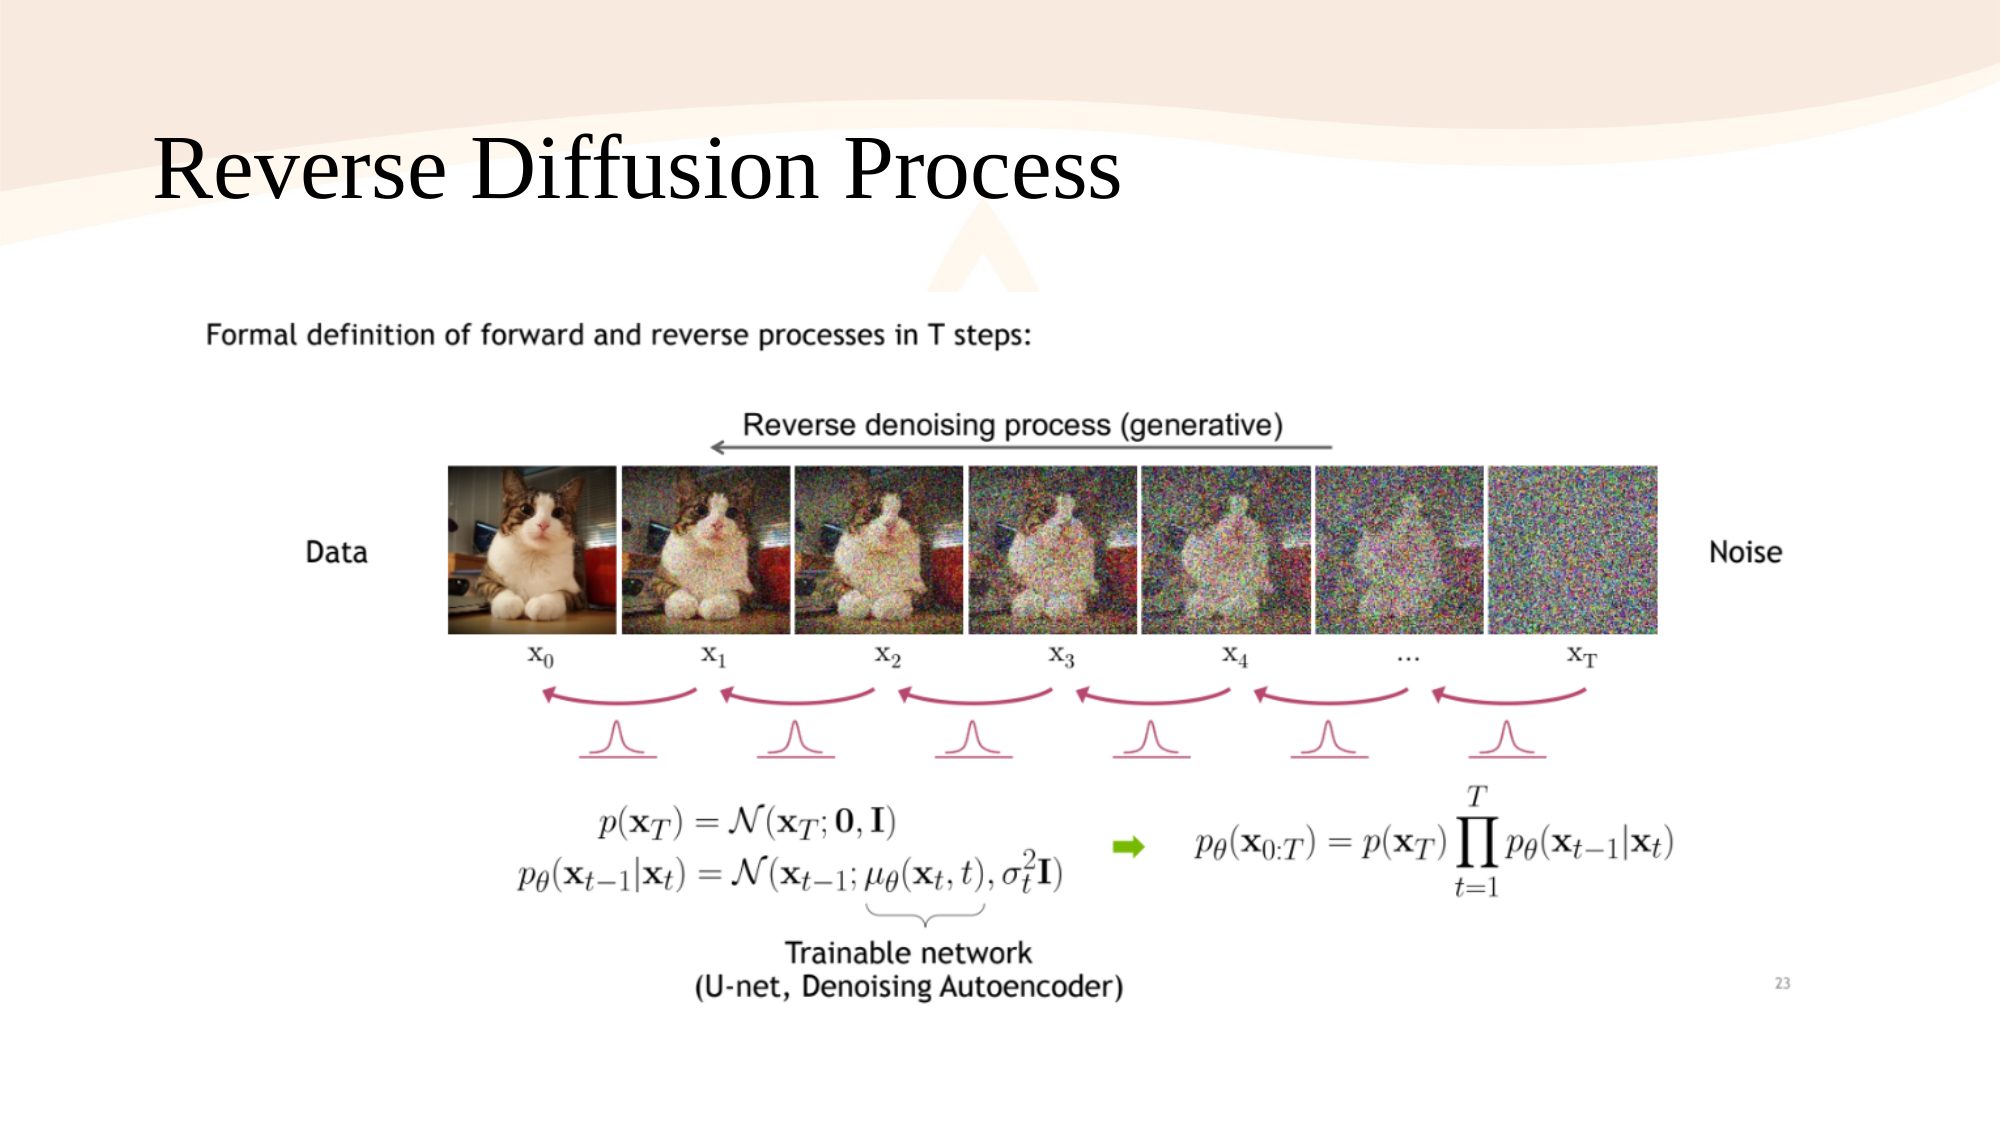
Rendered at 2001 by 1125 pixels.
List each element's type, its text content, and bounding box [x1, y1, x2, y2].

picture [166, 292, 1834, 1014]
title Reverse Diffusion Process [137, 59, 1863, 278]
